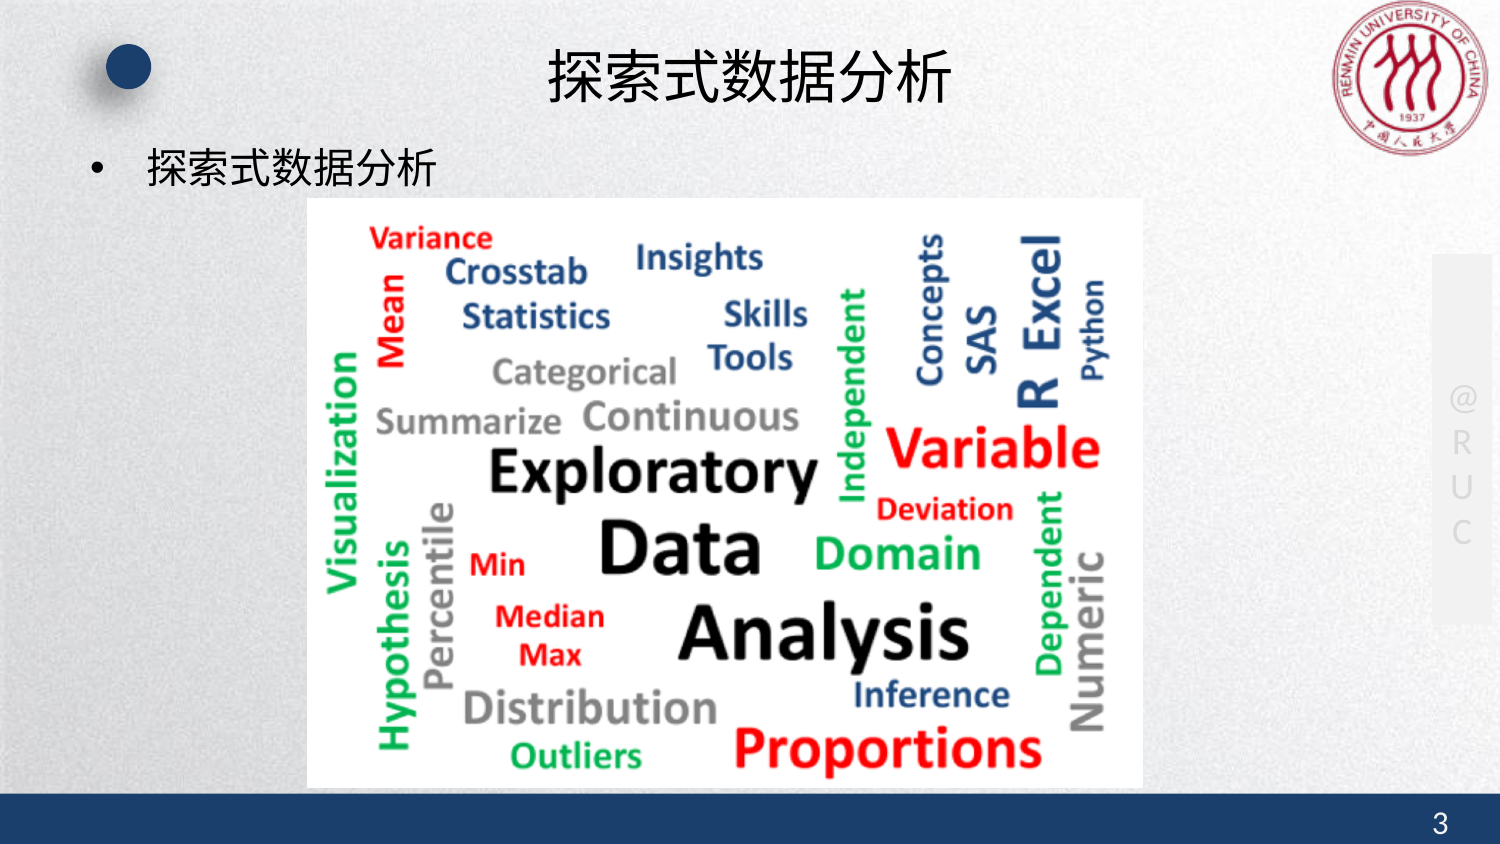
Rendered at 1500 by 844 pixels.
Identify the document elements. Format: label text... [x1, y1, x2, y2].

picture [0, 0, 1500, 793]
title 探索式数据分析 [75, 33, 1425, 116]
list 探索式数据分析 [75, 134, 1425, 781]
